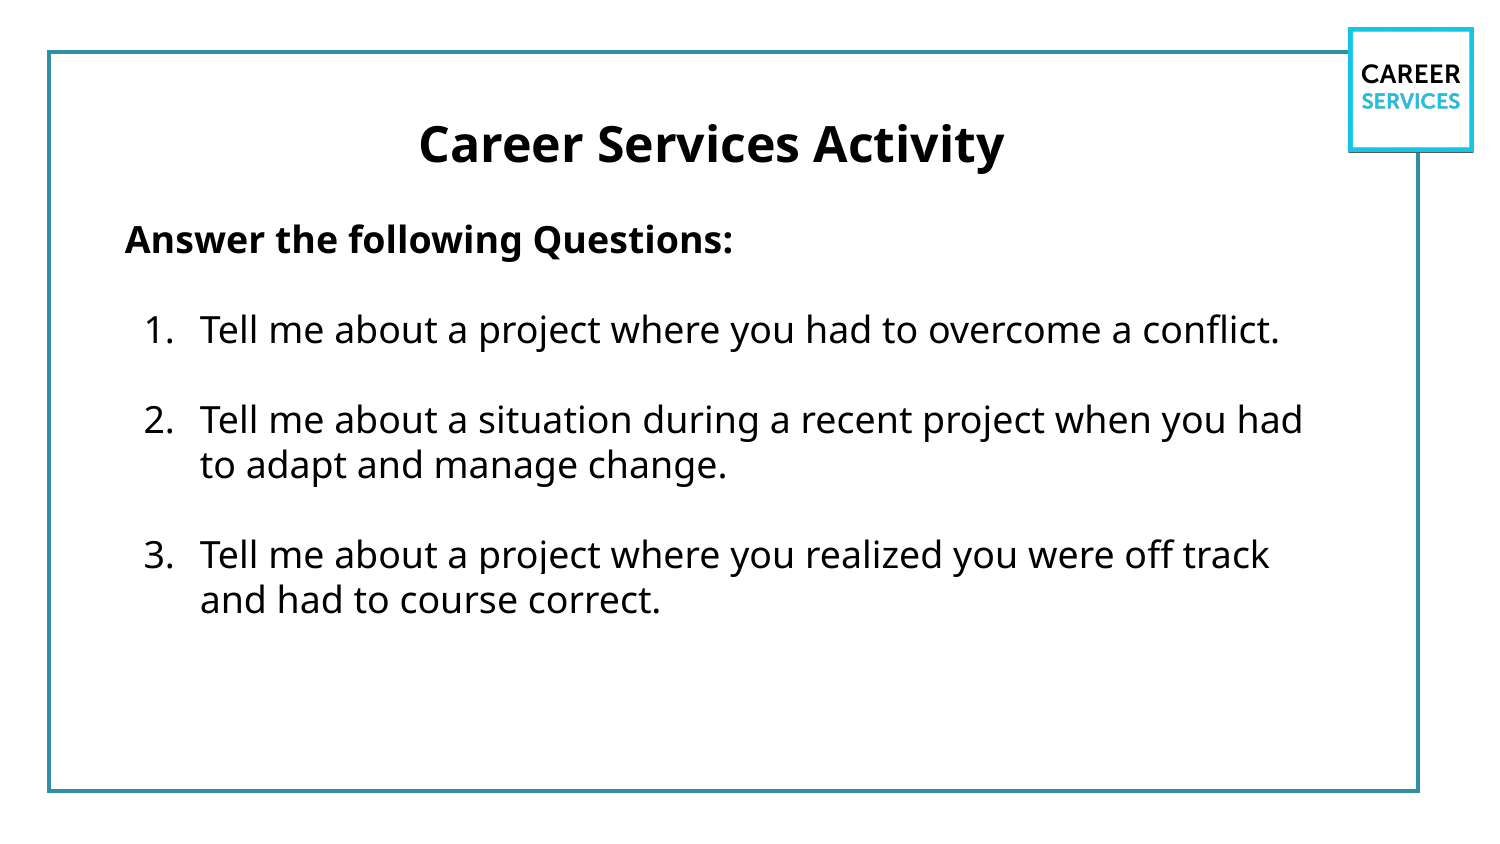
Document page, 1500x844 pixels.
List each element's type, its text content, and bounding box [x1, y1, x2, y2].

text_box Career Services Activity [111, 97, 1325, 201]
text_box Answer the following Questions: Tell me about a project where you had to overcome a conflict. Tell me about a situation during a recent project when you had to adapt and manage change. Tell me about a project where you realized you were off track and had to course correct. [109, 201, 1358, 735]
text_box [49, 52, 1419, 792]
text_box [1348, 27, 1474, 153]
